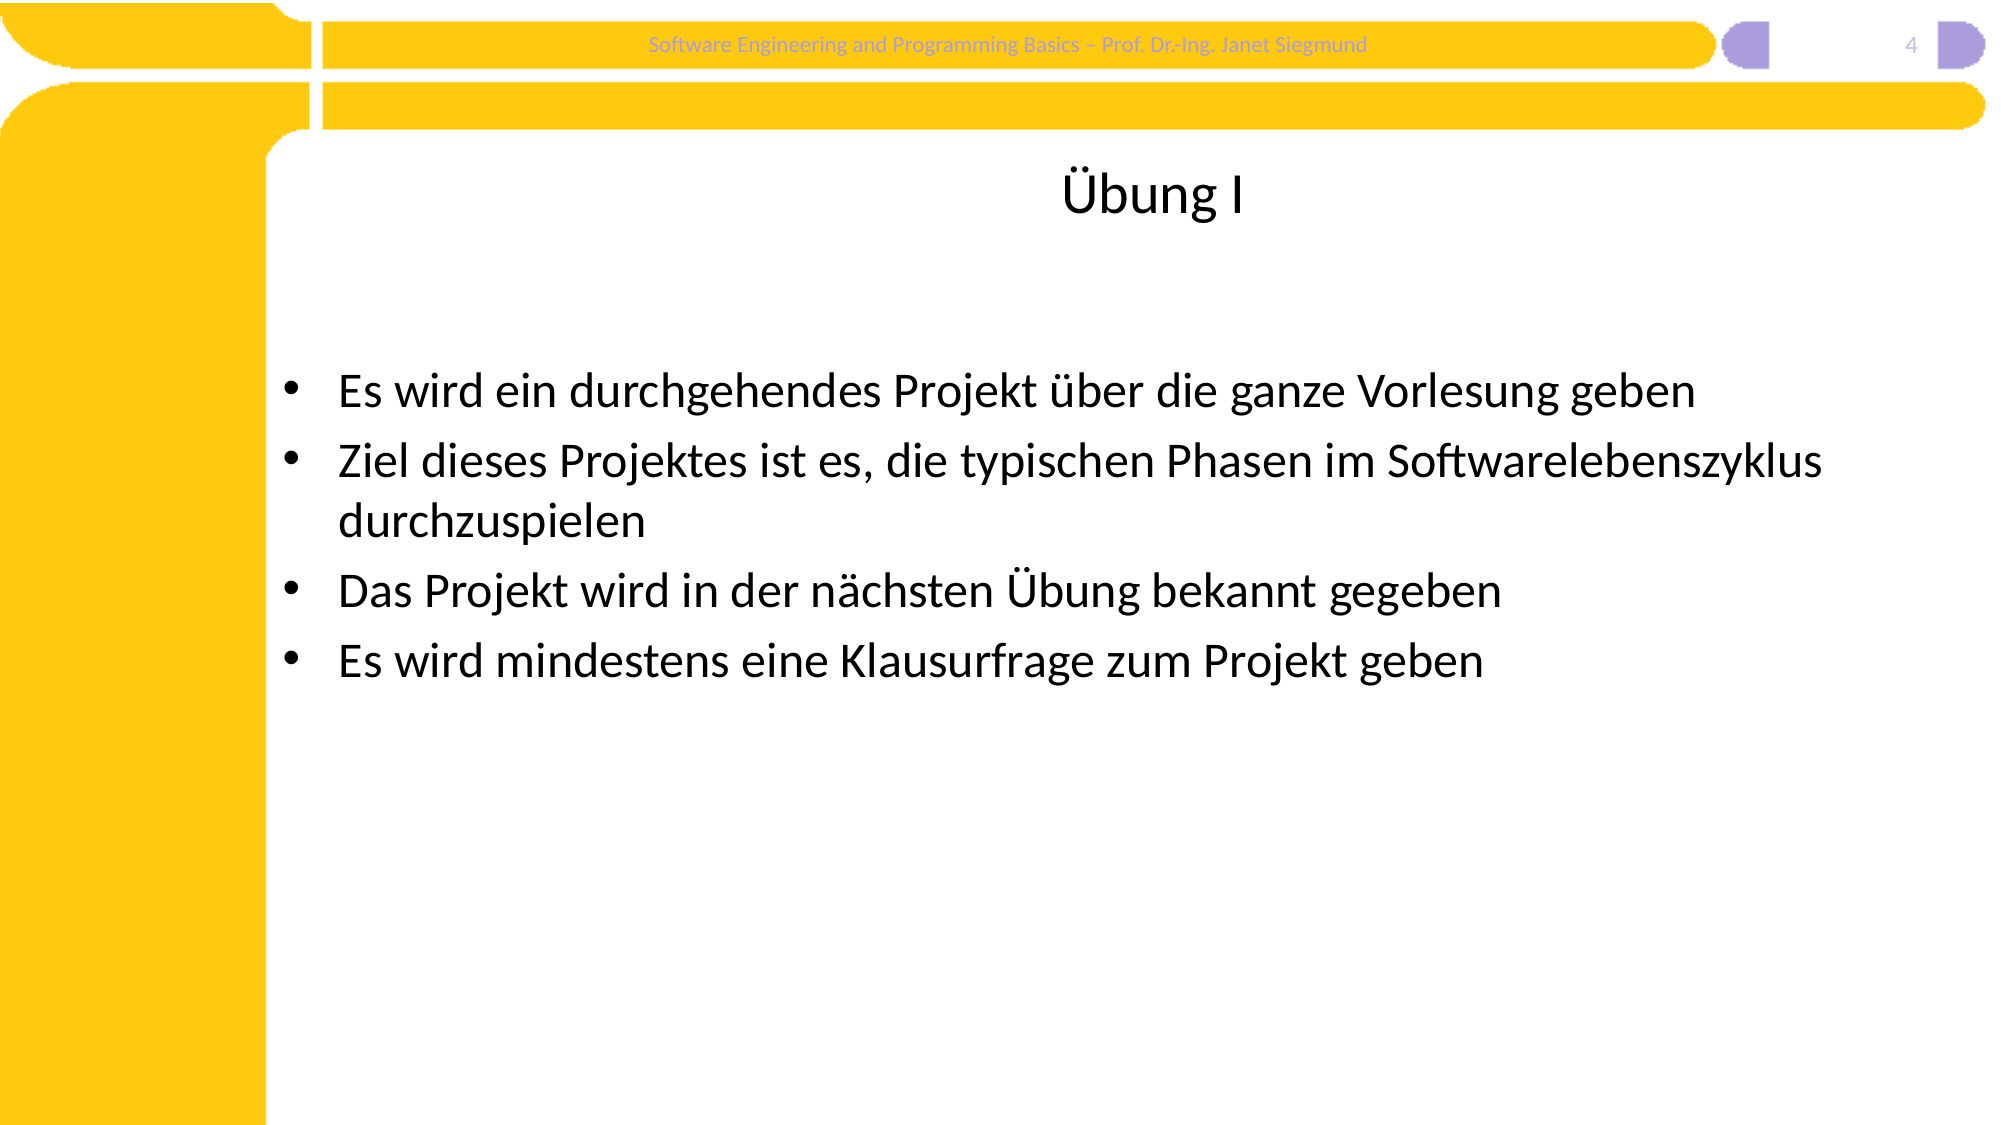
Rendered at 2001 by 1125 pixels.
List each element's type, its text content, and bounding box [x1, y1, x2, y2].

list Es wird ein durchgehendes Projekt über die ganze Vorlesung geben Ziel dieses Projektes ist es, die typischen Phasen im Softwarelebenszyklus durchzuspielen Das Projekt wird in der nächsten Übung bekannt gegeben Es wird mindestens eine Klausurfrage zum Projekt geben [267, 349, 1993, 1104]
title Übung I [350, 137, 1957, 243]
slide_number 4 [1767, 20, 1934, 67]
picture [0, 3, 1999, 1125]
